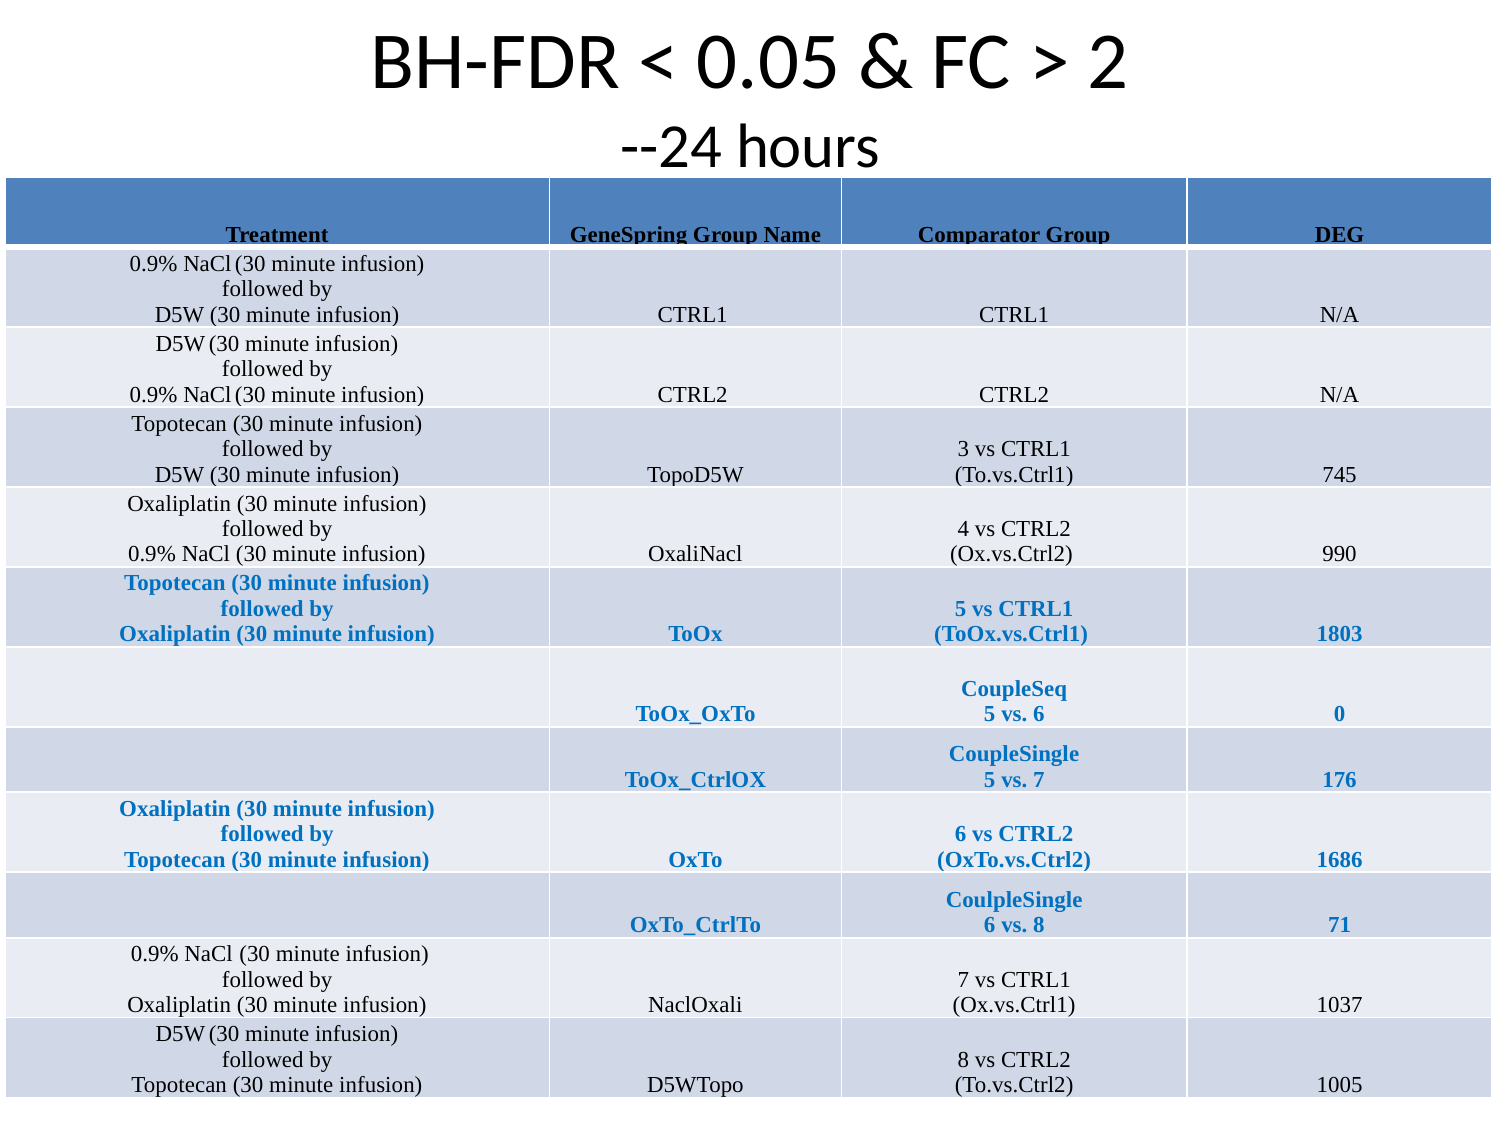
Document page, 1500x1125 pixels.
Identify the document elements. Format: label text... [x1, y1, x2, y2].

table_cell TopoD5W [550, 408, 841, 486]
table_header DEG [1188, 178, 1491, 244]
table_cell 1803 [1188, 568, 1491, 646]
table_cell D5W (30 minute infusion) followed by Topotecan (30 minute infusion) [6, 1018, 549, 1097]
table_cell N/A [1188, 250, 1491, 326]
table_cell CoulpleSingle 6 vs. 8 [842, 873, 1186, 937]
table_cell Topotecan (30 minute infusion) followed by Oxaliplatin (30 minute infusion) [6, 568, 549, 646]
table_cell 1686 [1188, 793, 1491, 871]
title BH-FDR < 0.05 & FC > 2 --24 hours [75, 0, 1425, 176]
table_header GeneSpring Group Name [550, 178, 841, 244]
table_cell Oxaliplatin (30 minute infusion) followed by 0.9% NaCl (30 minute infusion) [6, 488, 549, 566]
table_cell CTRL1 [842, 250, 1186, 326]
table_cell NaclOxali [550, 939, 841, 1017]
table_cell 990 [1188, 488, 1491, 566]
table_cell 0.9% NaCl (30 minute infusion) followed by Oxaliplatin (30 minute infusion) [6, 939, 549, 1017]
table_cell Topotecan (30 minute infusion) followed by D5W (30 minute infusion) [6, 408, 549, 486]
table_cell 3 vs CTRL1 (To.vs.Ctrl1) [842, 408, 1186, 486]
table_cell [6, 648, 549, 726]
table_cell 1037 [1188, 939, 1491, 1017]
table_cell CTRL1 [550, 250, 841, 326]
table_cell ToOx_CtrlOX [550, 728, 841, 791]
table_cell 0.9% NaCl (30 minute infusion) followed by D5W (30 minute infusion) [6, 250, 549, 326]
table_cell [6, 728, 549, 791]
table_cell 1005 [1188, 1018, 1491, 1097]
table_cell 0 [1188, 648, 1491, 726]
table_cell OxaliNacl [550, 488, 841, 566]
table_cell ToOx [550, 568, 841, 646]
table_cell CoupleSingle 5 vs. 7 [842, 728, 1186, 791]
table_cell 71 [1188, 873, 1491, 937]
table_cell 8 vs CTRL2 (To.vs.Ctrl2) [842, 1018, 1186, 1097]
table_cell ToOx_OxTo [550, 648, 841, 726]
table_header Treatment [6, 178, 549, 244]
table_cell 4 vs CTRL2 (Ox.vs.Ctrl2) [842, 488, 1186, 566]
table_cell 745 [1188, 408, 1491, 486]
table_cell OxTo_CtrlTo [550, 873, 841, 937]
table_cell CoupleSeq 5 vs. 6 [842, 648, 1186, 726]
table_cell 176 [1188, 728, 1491, 791]
table_cell 7 vs CTRL1 (Ox.vs.Ctrl1) [842, 939, 1186, 1017]
table_cell Oxaliplatin (30 minute infusion) followed by Topotecan (30 minute infusion) [6, 793, 549, 871]
table_cell CTRL2 [842, 328, 1186, 406]
table_cell 5 vs CTRL1 (ToOx.vs.Ctrl1) [842, 568, 1186, 646]
table_cell [6, 873, 549, 937]
table_cell OxTo [550, 793, 841, 871]
table_cell N/A [1188, 328, 1491, 406]
table_cell CTRL2 [550, 328, 841, 406]
table_cell 6 vs CTRL2 (OxTo.vs.Ctrl2) [842, 793, 1186, 871]
table_cell D5W (30 minute infusion) followed by 0.9% NaCl (30 minute infusion) [6, 328, 549, 406]
table_header Comparator Group [842, 178, 1186, 244]
table_cell D5WTopo [550, 1018, 841, 1097]
